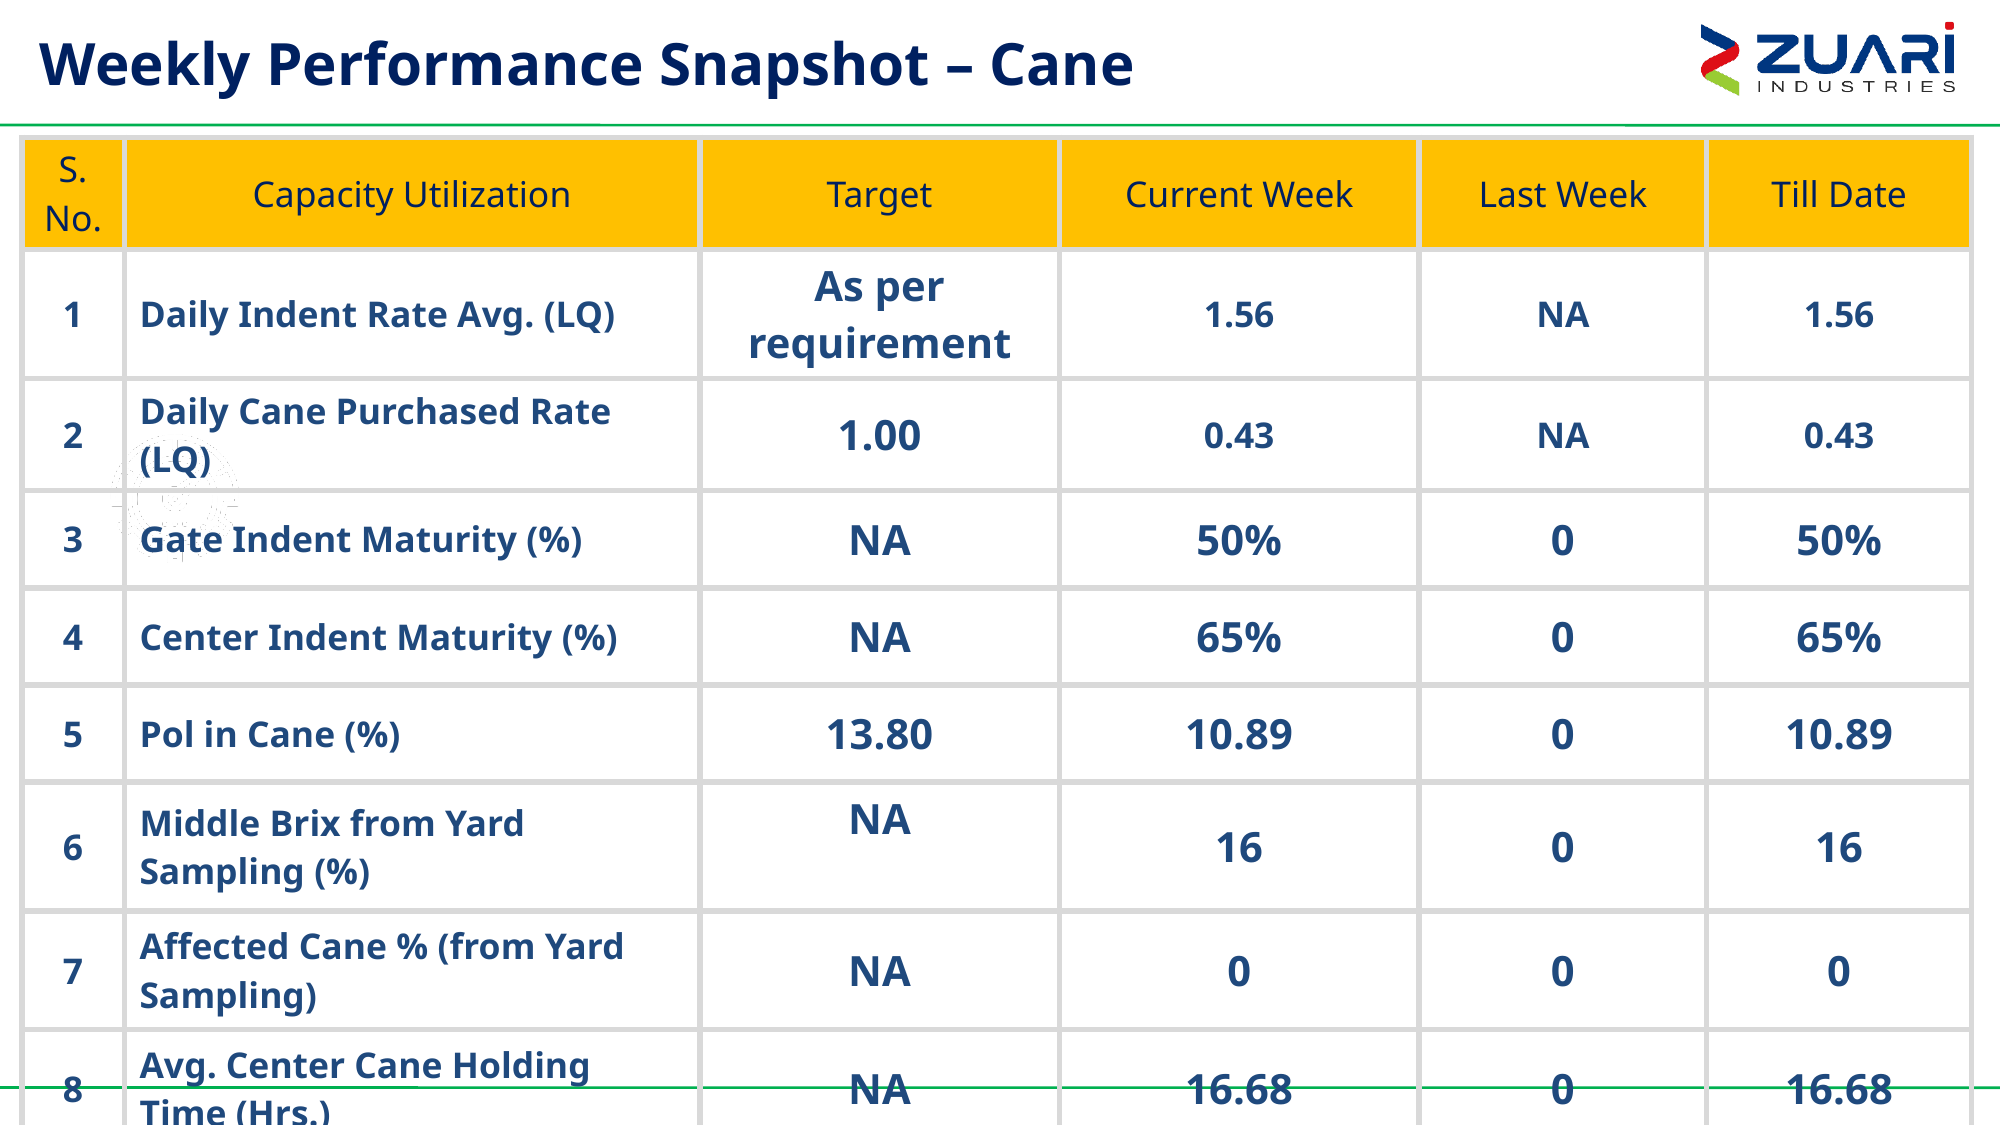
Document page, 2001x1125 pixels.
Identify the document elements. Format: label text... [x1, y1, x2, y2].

table_cell Gate Indent Maturity (%) [127, 493, 697, 585]
table_cell 0 [1422, 591, 1704, 682]
table_cell 7 [25, 914, 122, 1027]
table_cell 0.43 [1709, 381, 1969, 488]
table_cell 0 [1062, 914, 1416, 1027]
picture [1700, 20, 1956, 98]
table_cell NA [703, 914, 1057, 1027]
table_cell 0 [1422, 785, 1704, 908]
table_cell 16.68 [1062, 1032, 1416, 1125]
table_header Till Date [1709, 140, 1969, 247]
table_cell 4 [25, 591, 122, 682]
table_header Current Week [1062, 140, 1416, 247]
table_header Target [703, 140, 1057, 247]
text_box Weekly Performance Snapshot – Cane [24, 12, 1650, 113]
table_cell 0.43 [1062, 381, 1416, 488]
table_cell NA [703, 493, 1057, 585]
picture [110, 434, 239, 563]
table_cell Center Indent Maturity (%) [127, 591, 697, 682]
table_cell 10.89 [1709, 688, 1969, 779]
table_cell Middle Brix from Yard Sampling (%) [127, 785, 697, 908]
table_cell 16 [1062, 785, 1416, 908]
table_cell 2 [25, 381, 122, 488]
table_cell 16.68 [1709, 1032, 1969, 1125]
table_cell Affected Cane % (from Yard Sampling) [127, 914, 697, 1027]
table_cell 3 [25, 493, 122, 585]
table_cell 5 [25, 688, 122, 779]
table_cell Daily Indent Rate Avg. (LQ) [127, 252, 697, 376]
table_cell 50% [1062, 493, 1416, 585]
table_header S. No. [25, 140, 122, 247]
table_cell 16 [1709, 785, 1969, 908]
table_cell NA [703, 785, 1057, 908]
table_cell Pol in Cane (%) [127, 688, 697, 779]
table_cell 6 [25, 785, 122, 908]
table_cell Daily Cane Purchased Rate (LQ) [127, 381, 697, 488]
table_cell 10.89 [1062, 688, 1416, 779]
table_cell NA [1422, 252, 1704, 376]
table_cell NA [703, 1032, 1057, 1125]
table_cell 13.80 [703, 688, 1057, 779]
table_header Capacity Utilization [127, 140, 697, 247]
table_cell 0 [1422, 914, 1704, 1027]
table_cell 50% [1709, 493, 1969, 585]
table_cell 8 [25, 1032, 122, 1125]
table_cell 0 [1422, 493, 1704, 585]
table_cell 1.56 [1709, 252, 1969, 376]
table_cell 65% [1709, 591, 1969, 682]
table_cell 1.56 [1062, 252, 1416, 376]
table_cell 0 [1422, 688, 1704, 779]
table_header Last Week [1422, 140, 1704, 247]
table_cell 1.00 [703, 381, 1057, 488]
table_cell NA [703, 591, 1057, 682]
table_cell 0 [1422, 1032, 1704, 1125]
table_cell NA [1422, 381, 1704, 488]
table_cell 65% [1062, 591, 1416, 682]
table_cell Avg. Center Cane Holding Time (Hrs.) [127, 1032, 697, 1125]
table_cell 1 [25, 252, 122, 376]
table_cell 0 [1709, 914, 1969, 1027]
table_cell As per requirement [703, 252, 1057, 376]
